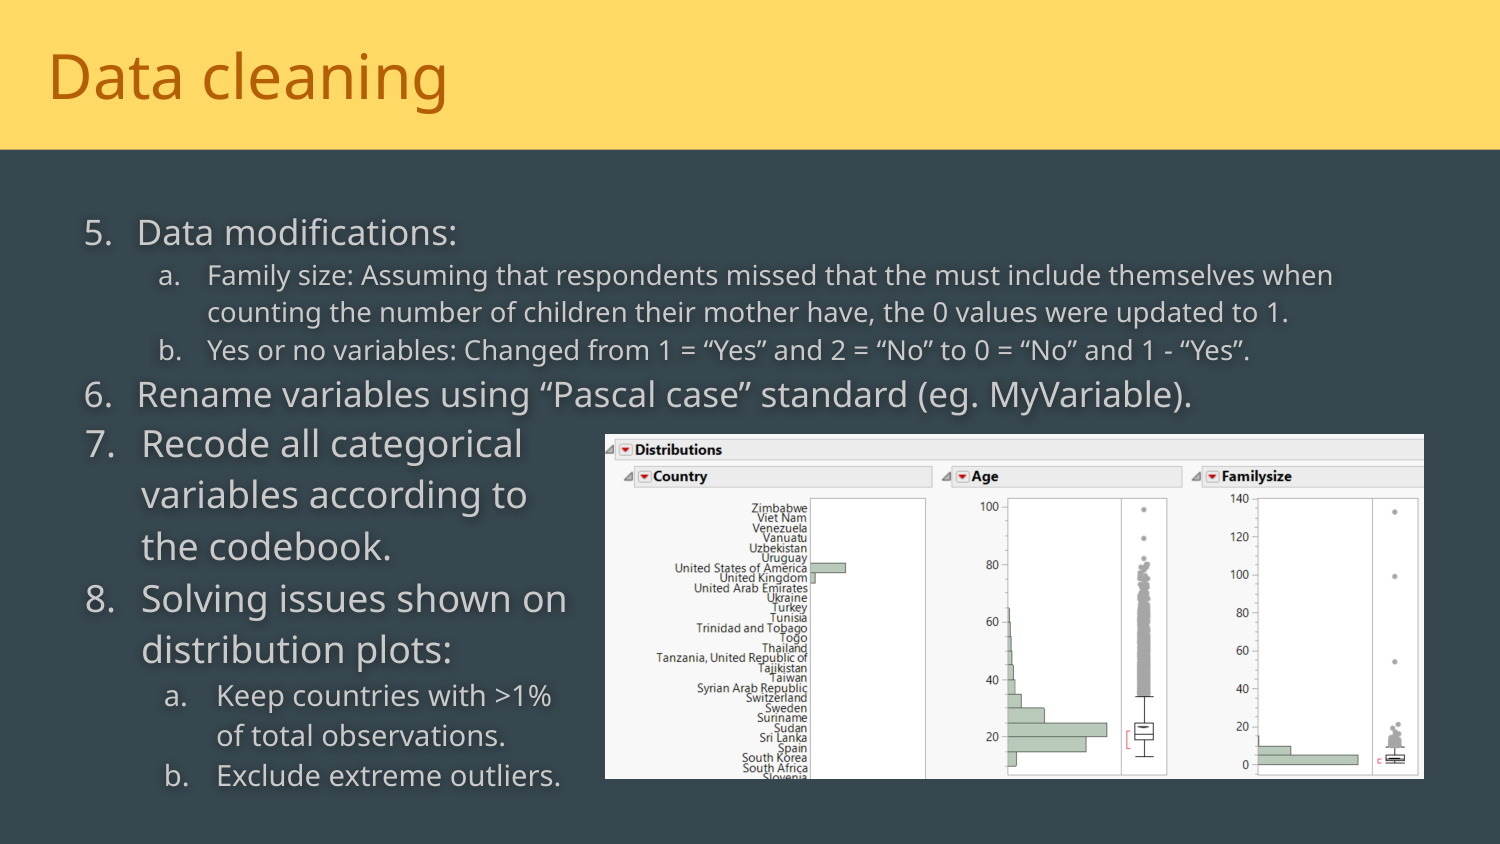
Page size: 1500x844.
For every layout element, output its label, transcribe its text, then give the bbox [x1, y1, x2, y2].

picture [605, 434, 1424, 779]
list Recode all categorical variables according to the codebook. Solving issues shown on distribution plots: Keep countries with >1% of total observations. Exclude extreme outliers. [51, 397, 587, 816]
text_box Data cleaning [0, 0, 1500, 150]
list Data modifications: Family size: Assuming that respondents missed that the must include themselves when counting the number of children their mother have, the 0 values were updated to 1. Yes or no variables: Changed from 1 = “Yes” and 2 = “No” to 0 = “No” and 1 - “Yes”. Rename variables using “Pascal case” standard (eg. MyVariable). [51, 189, 1449, 430]
